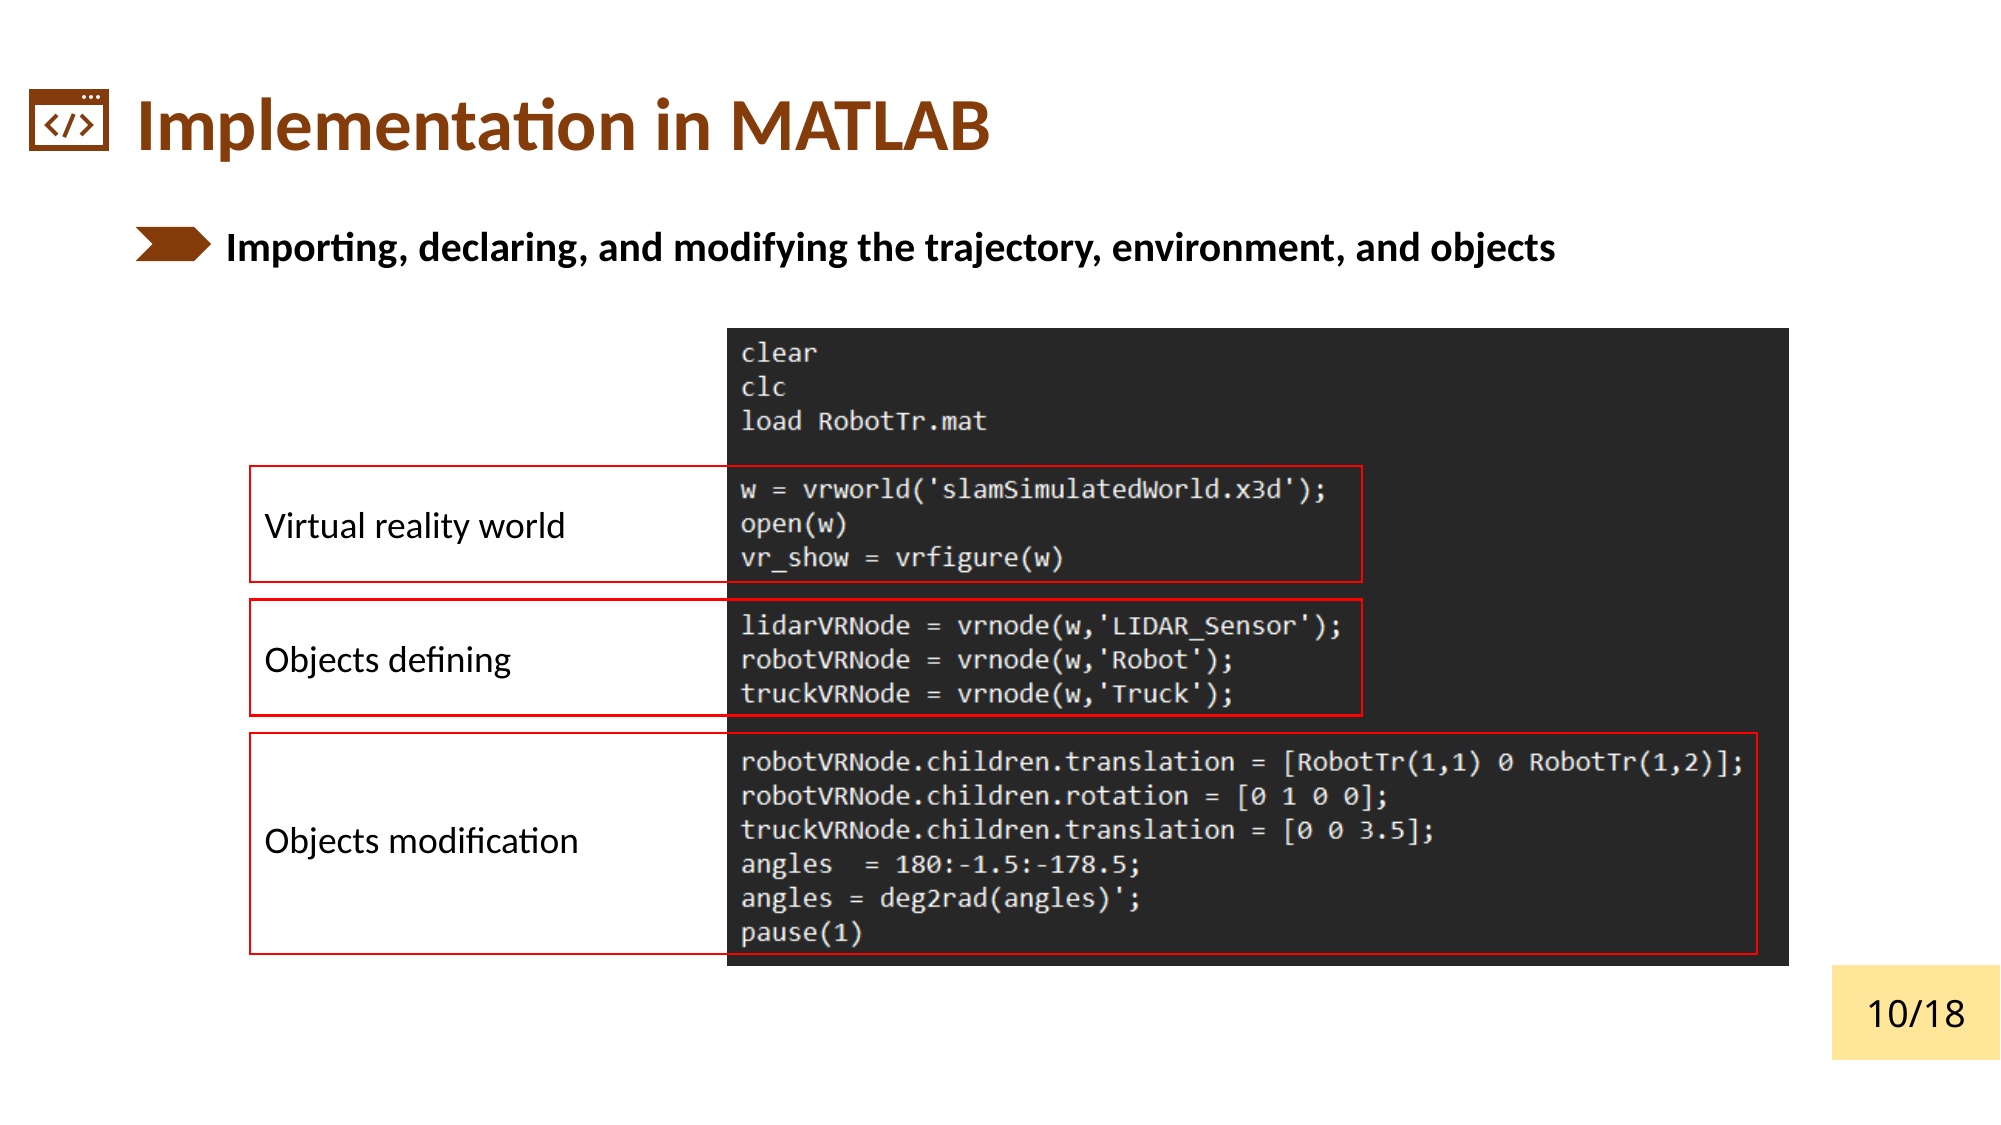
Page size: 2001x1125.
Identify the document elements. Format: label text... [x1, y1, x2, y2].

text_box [249, 732, 1758, 955]
text_box 10/18 [1851, 982, 1981, 1042]
picture [727, 328, 1789, 966]
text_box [249, 466, 1362, 583]
text_box [1831, 964, 2000, 1061]
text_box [249, 599, 1362, 716]
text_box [135, 212, 1680, 329]
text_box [21, 68, 1013, 175]
